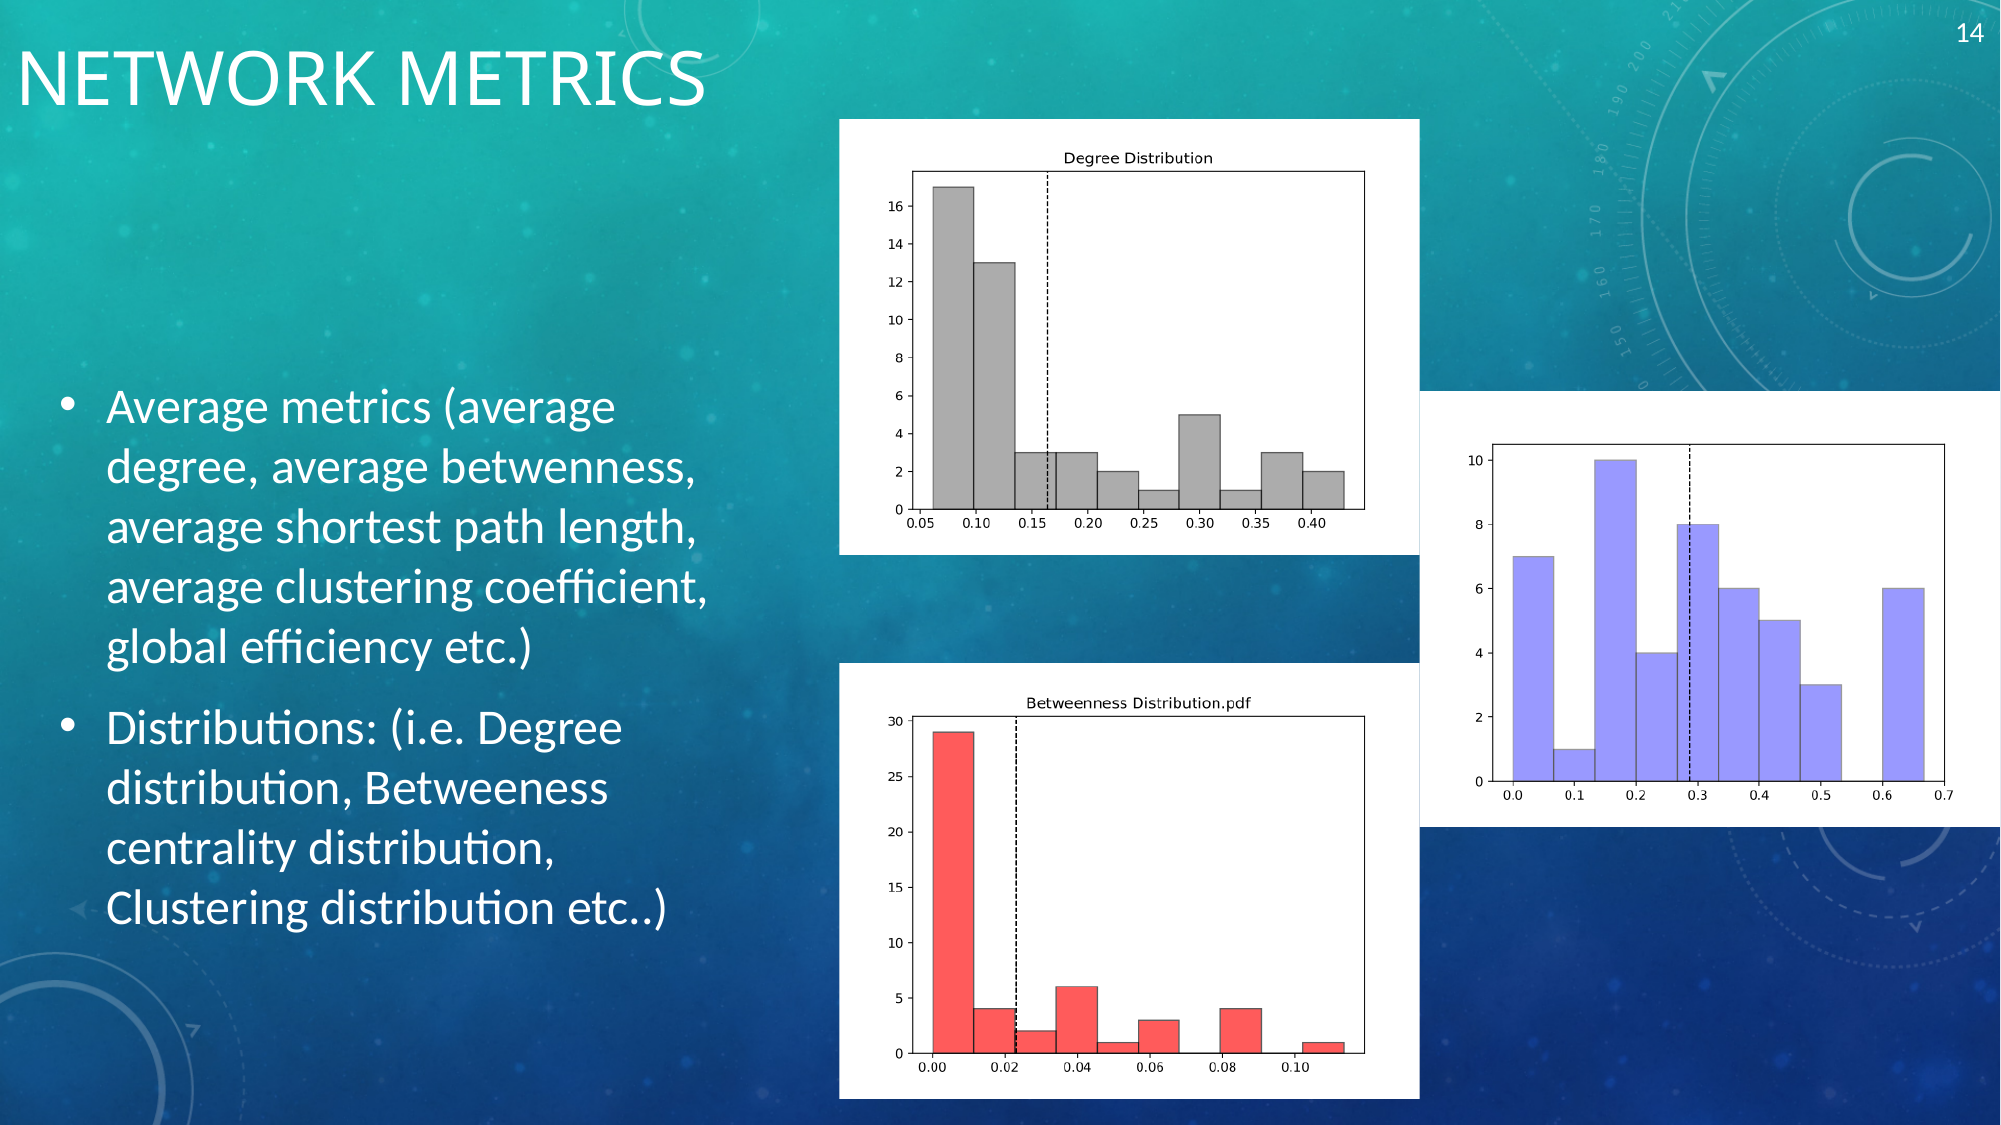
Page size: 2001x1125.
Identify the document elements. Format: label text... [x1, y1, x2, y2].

picture [0, 0, 2001, 1125]
list Average metrics (average degree, average betwenness, average shortest path length, average clustering coefficient, global efficiency etc.) Distributions: (i.e. Degree distribution, Betweeness centrality distribution, Clustering distribution etc..) [44, 183, 761, 1125]
slide_number 14 [1909, 0, 2000, 62]
title Network Metrics [0, 10, 1662, 141]
